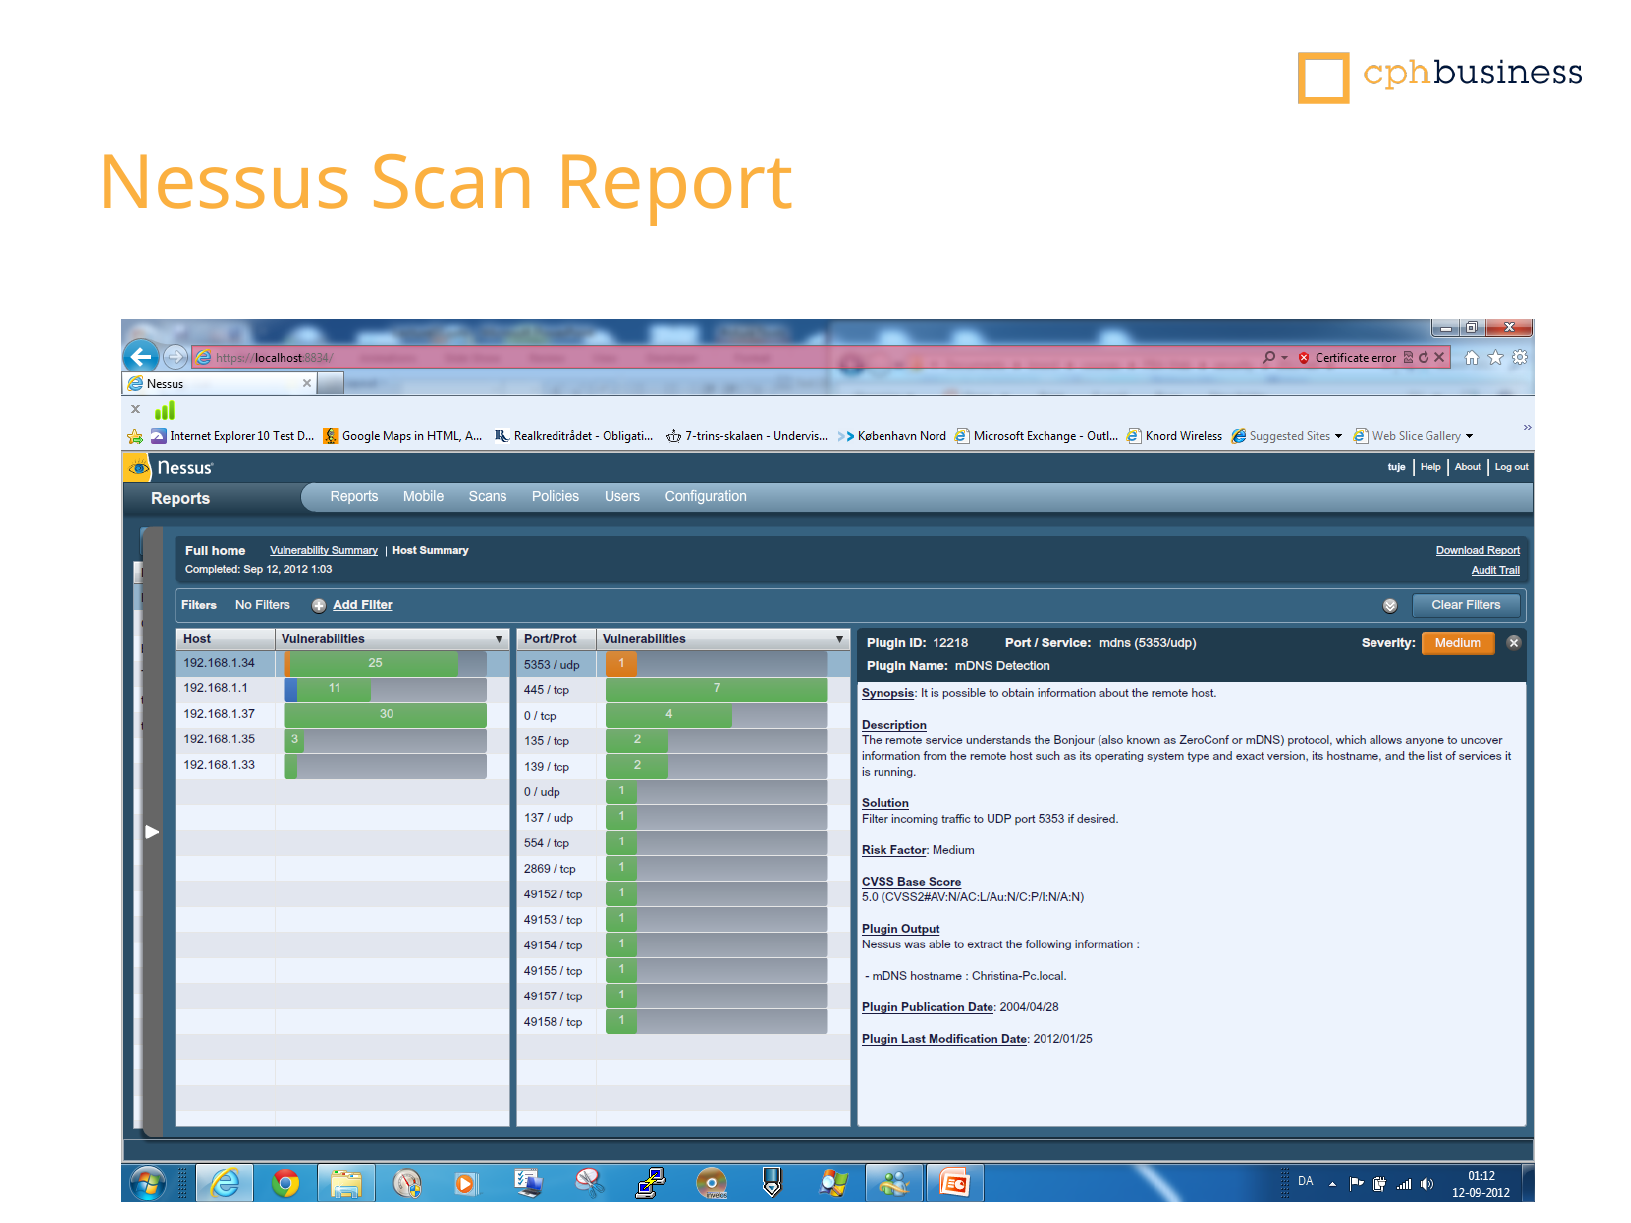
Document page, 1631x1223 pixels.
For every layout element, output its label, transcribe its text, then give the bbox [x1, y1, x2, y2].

picture [121, 318, 1535, 1202]
picture [1247, 1, 1631, 155]
title Nessus Scan Report [81, 125, 1549, 330]
